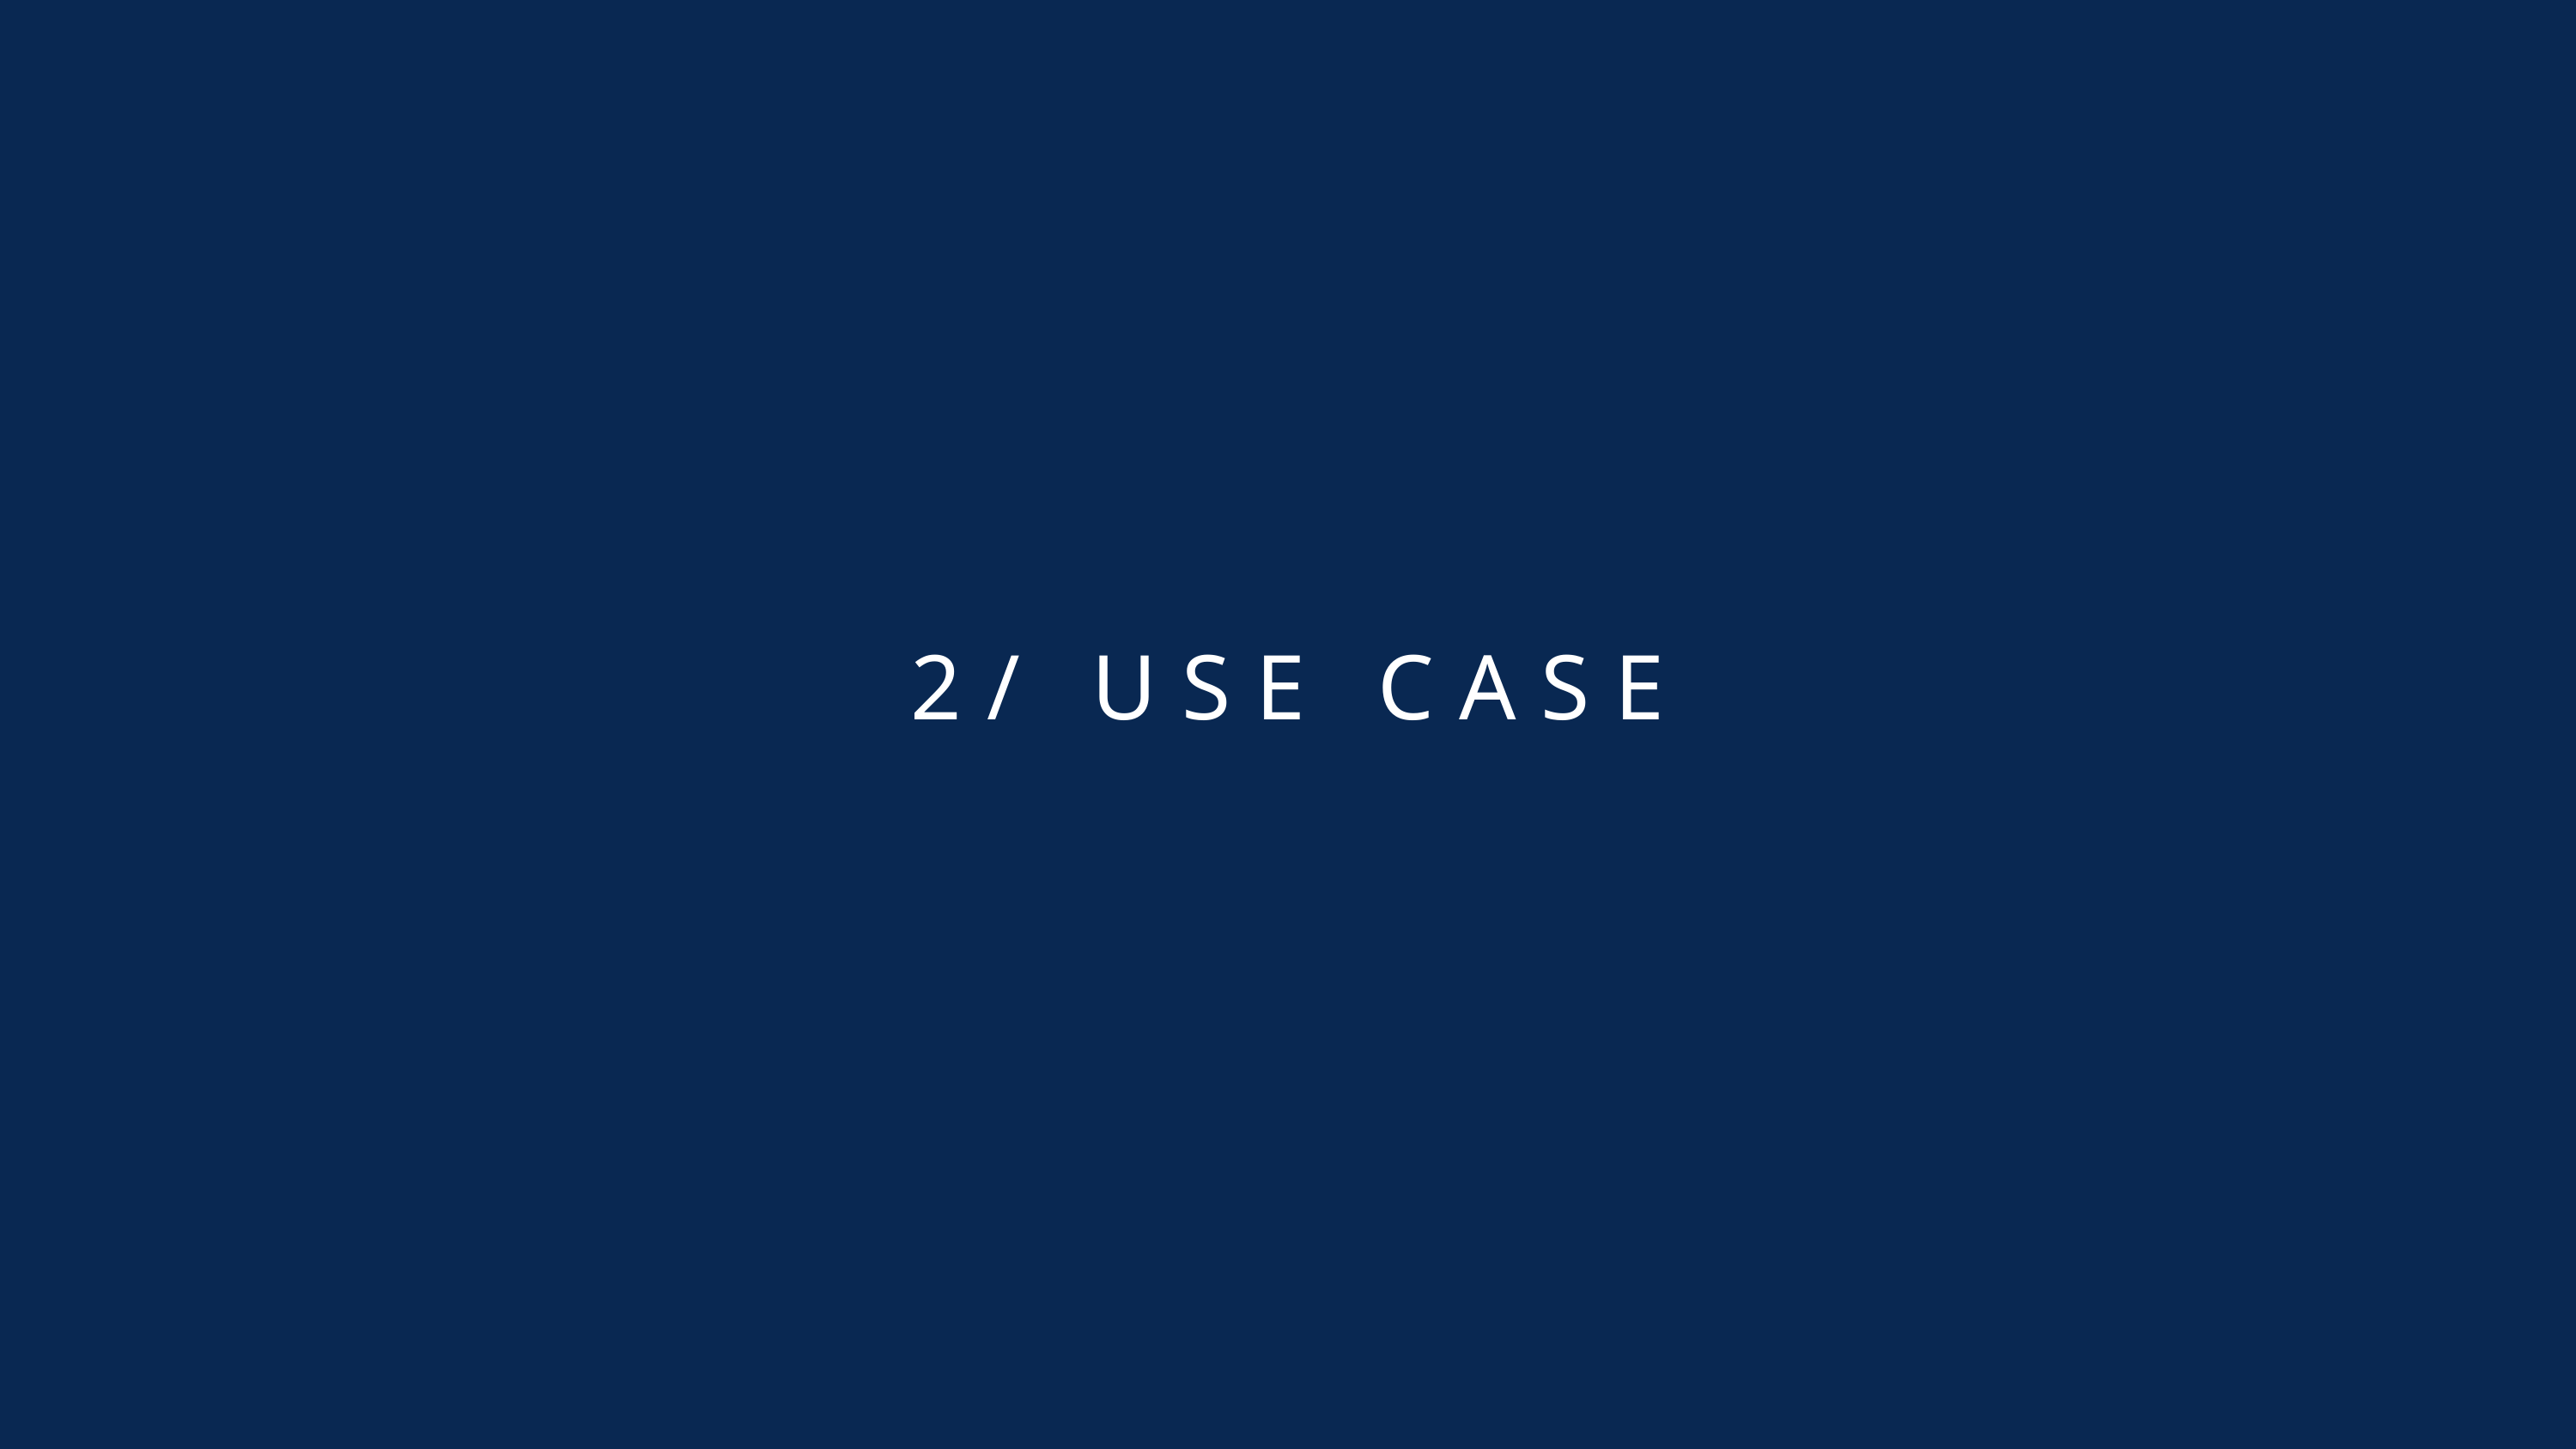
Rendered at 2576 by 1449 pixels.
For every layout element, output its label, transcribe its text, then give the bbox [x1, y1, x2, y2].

text_box 2/ USE CASE [772, 612, 1804, 738]
